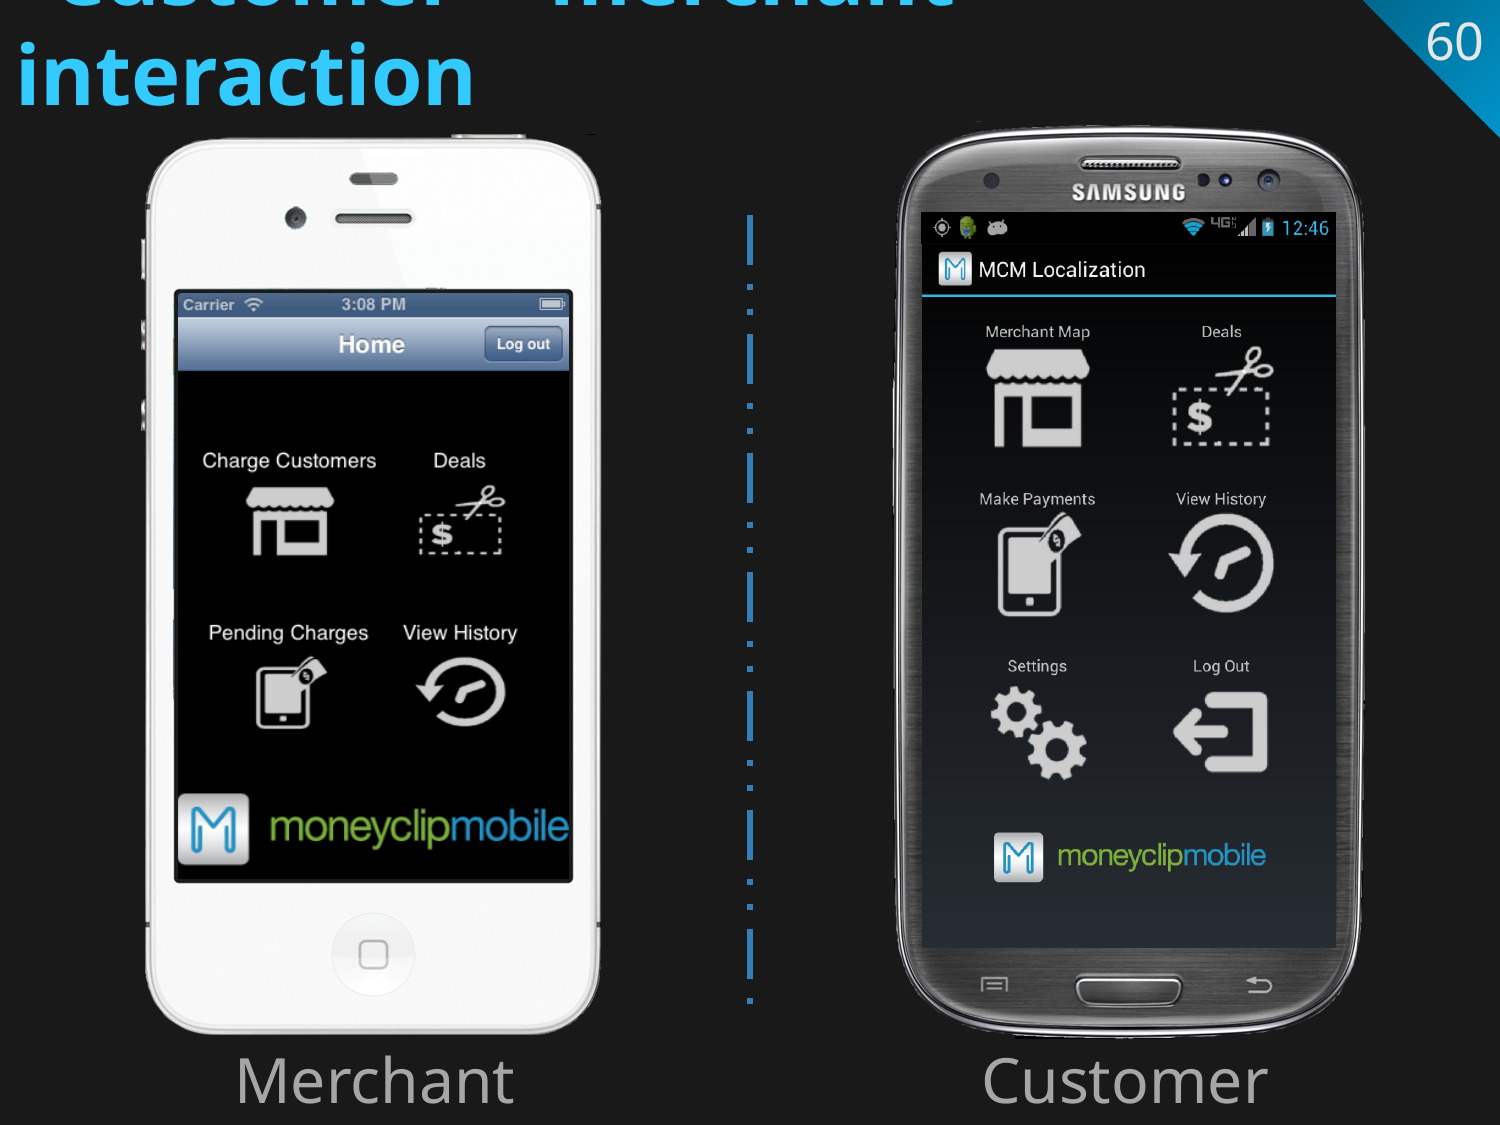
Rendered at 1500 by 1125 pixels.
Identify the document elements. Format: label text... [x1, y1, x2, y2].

title Customer - merchant interaction [0, 0, 1413, 138]
text_box Merchant [149, 1045, 600, 1124]
slide_number 60 [1149, 12, 1500, 75]
picture [886, 120, 1366, 1039]
text_box Customer [899, 1046, 1350, 1124]
picture [140, 134, 606, 1038]
